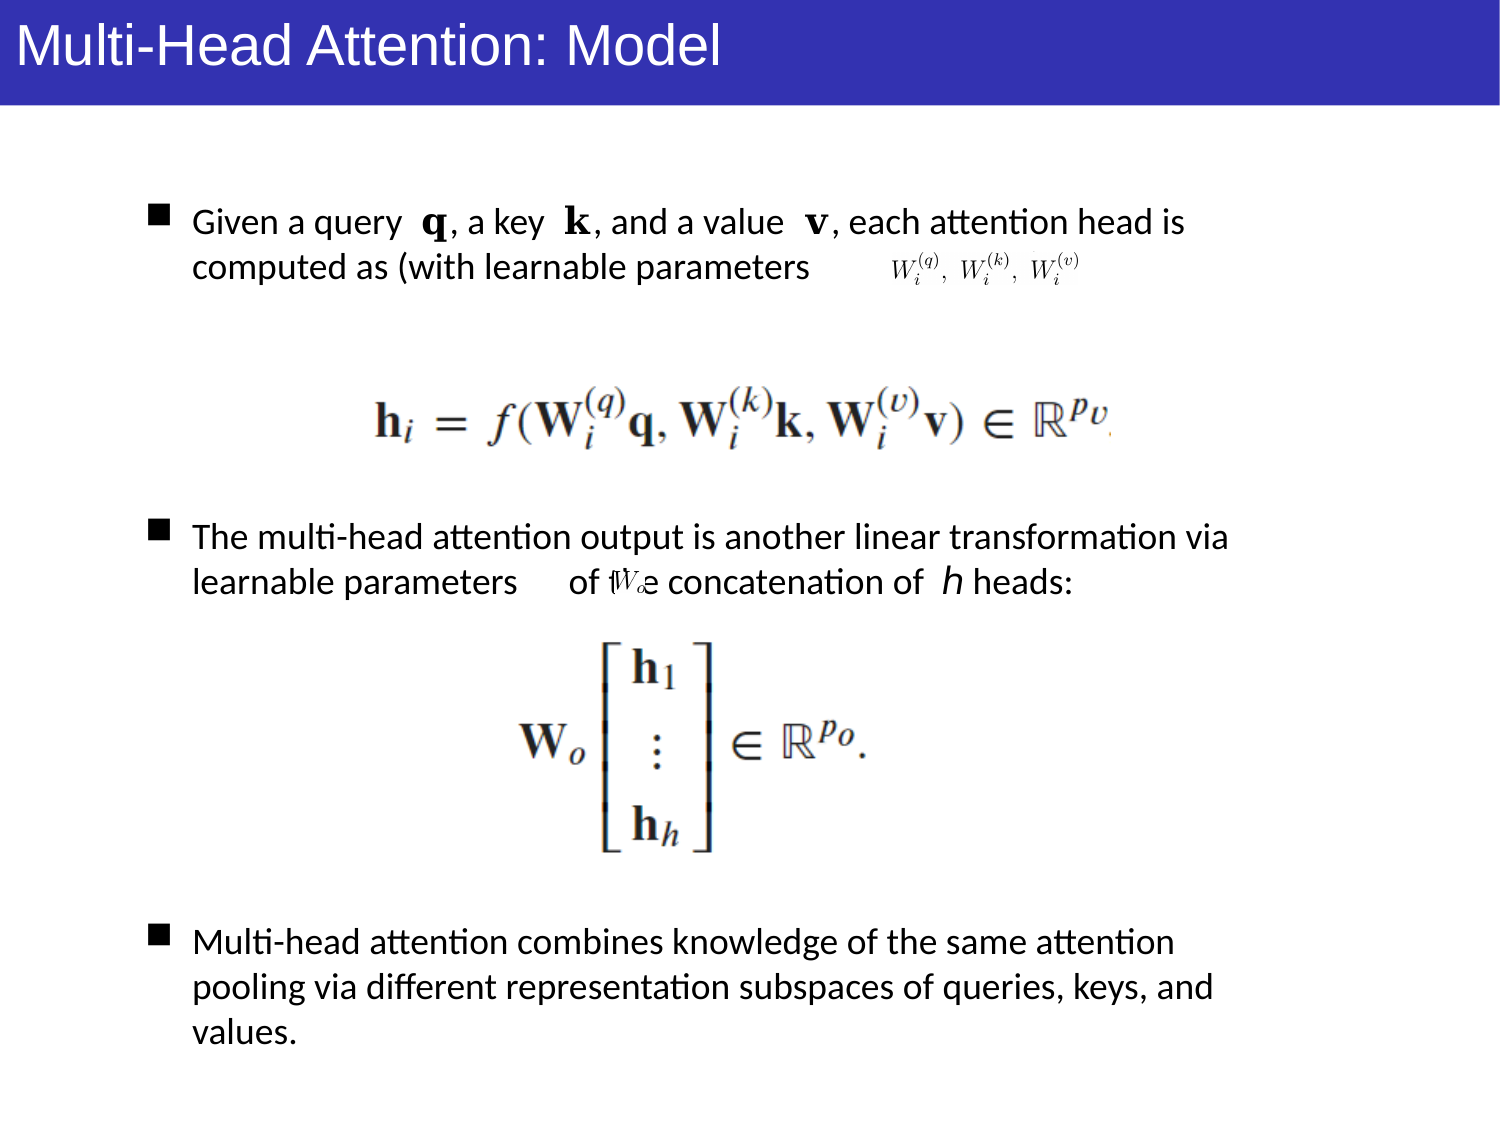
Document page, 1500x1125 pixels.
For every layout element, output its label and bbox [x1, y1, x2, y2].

text_box [0, 0, 1500, 106]
text_box [130, 189, 1304, 1069]
picture [489, 619, 883, 870]
picture [358, 374, 1111, 467]
